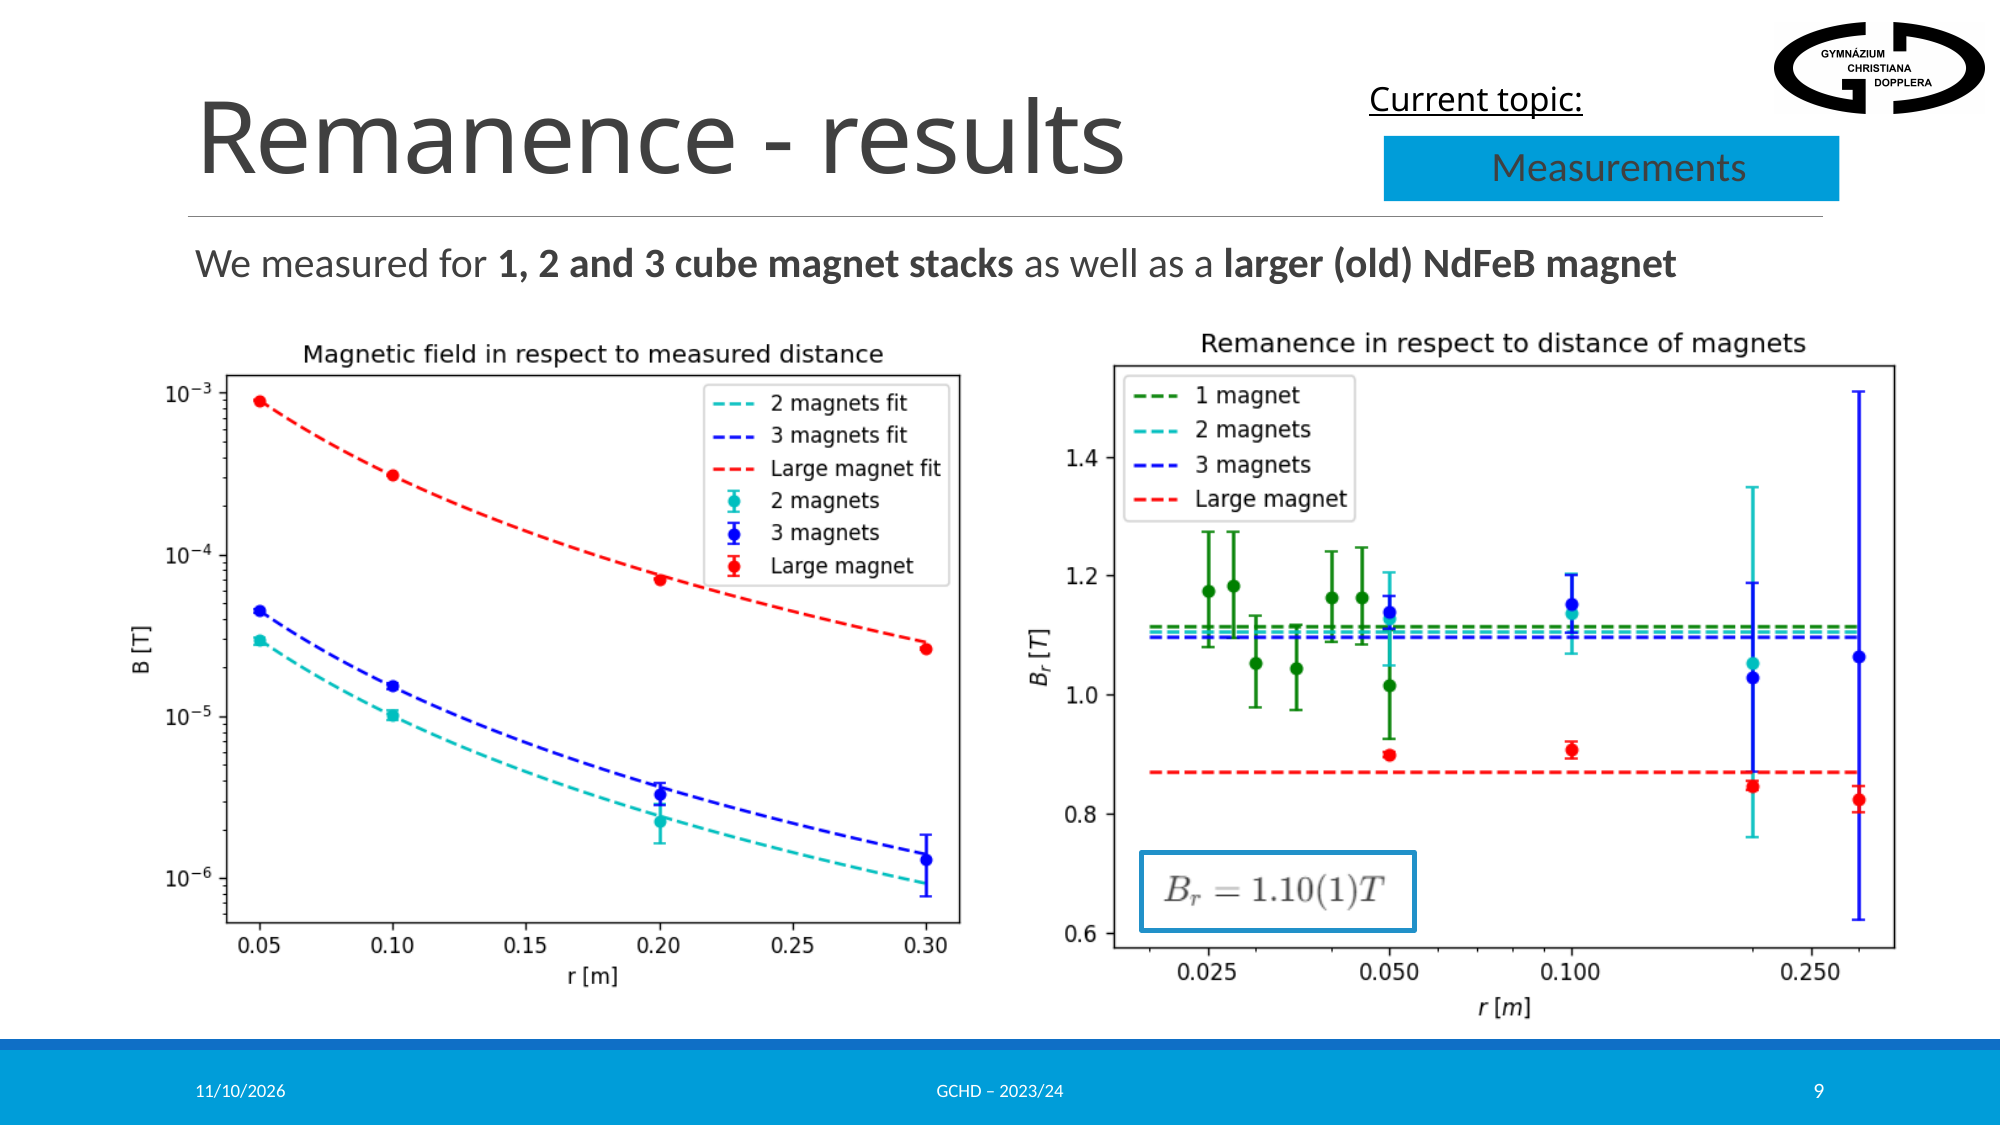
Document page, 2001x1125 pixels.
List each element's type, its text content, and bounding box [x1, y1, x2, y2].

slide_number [180, 1059, 586, 1120]
list Measurements [1383, 135, 1840, 202]
picture [1020, 327, 1904, 1025]
picture [107, 327, 976, 1005]
picture [1774, 22, 1985, 114]
footer GCHD – 2023/24 [604, 1059, 1396, 1120]
slide_number 9 [1624, 1059, 1840, 1120]
list We measured for 1, 2 and 3 cube magnet stacks as well as a larger (old) NdFeB magnet [180, 233, 1830, 963]
title Remanence - results [180, 47, 1360, 202]
